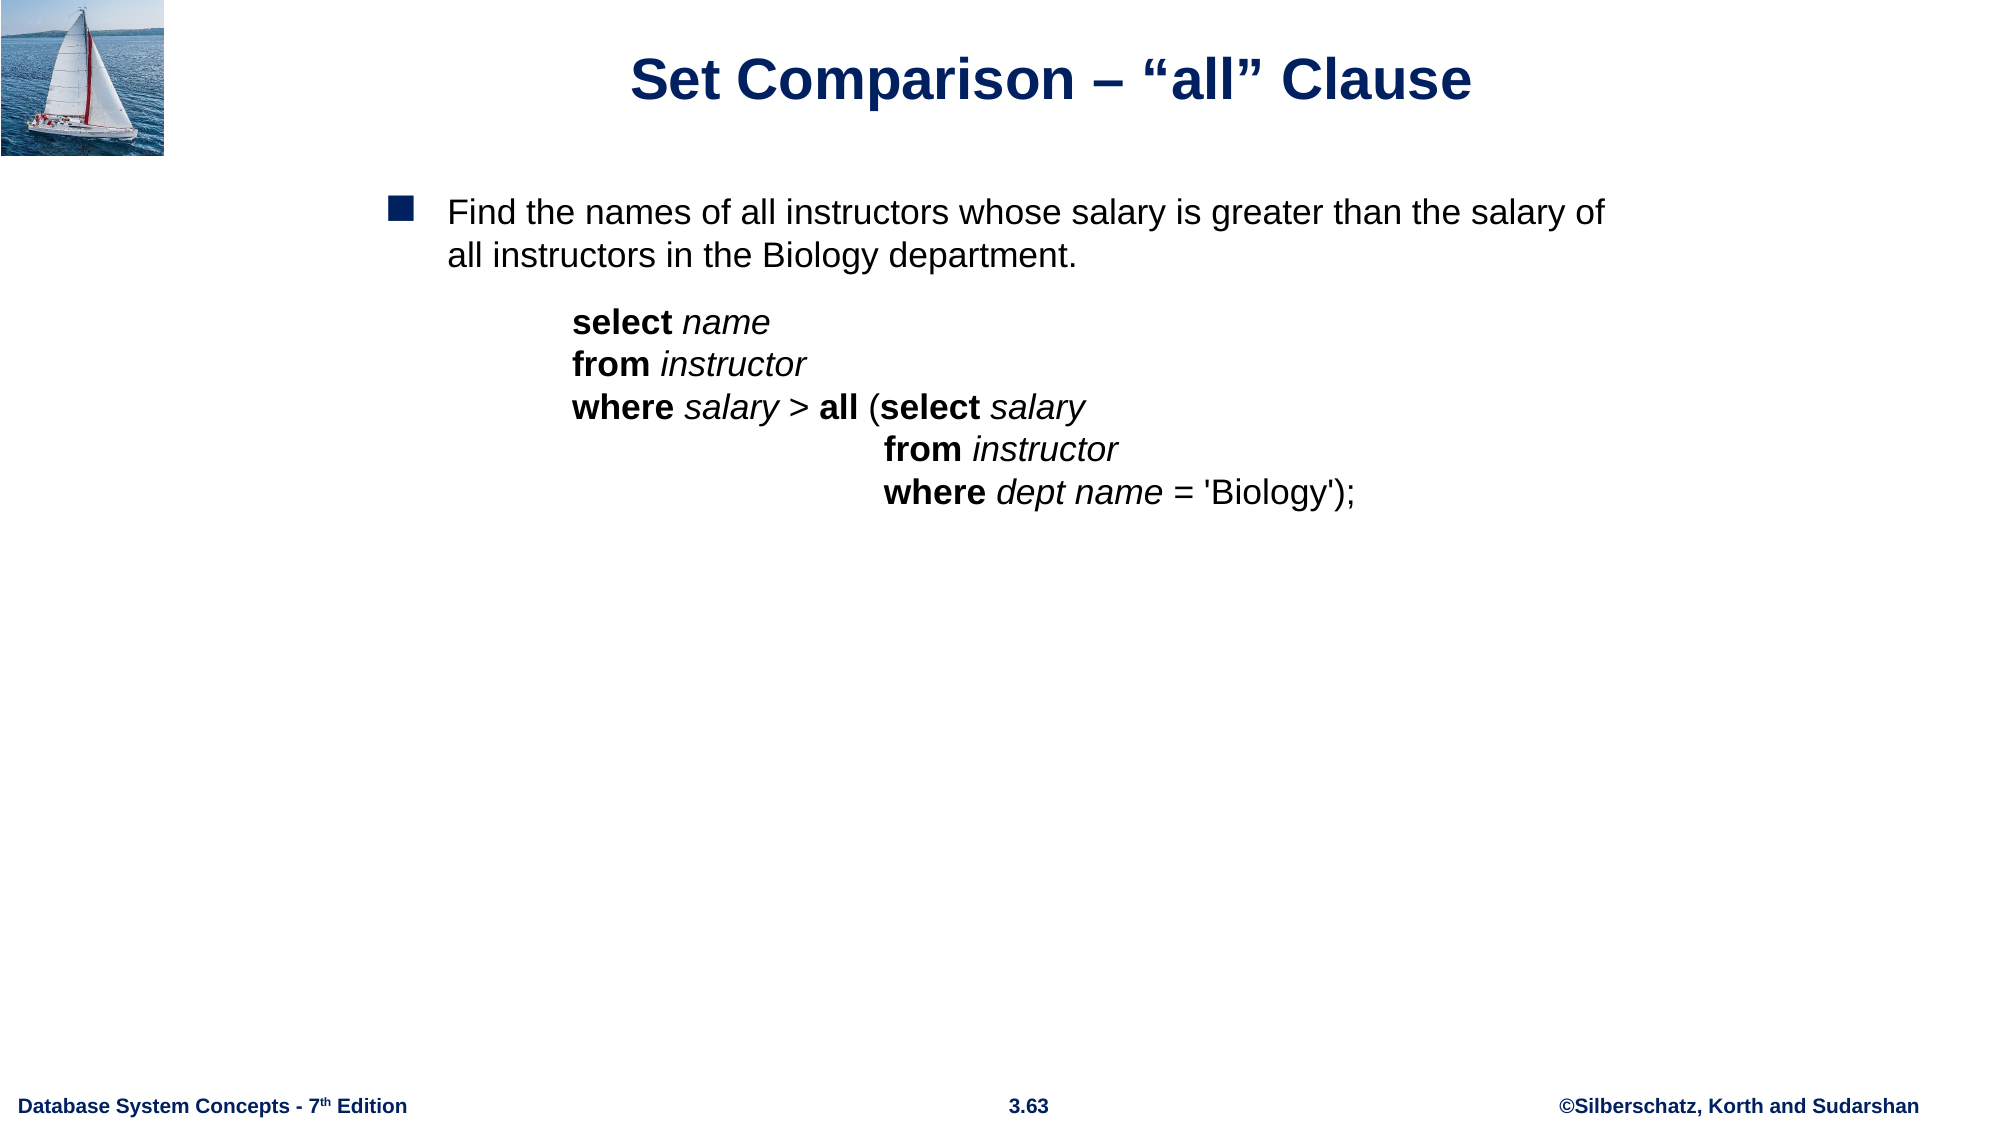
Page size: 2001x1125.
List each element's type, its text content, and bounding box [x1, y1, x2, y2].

text_box select name from instructor where salary > all (select salary from instructor where dept name = 'Biology'); [557, 291, 1381, 519]
title Set Comparison – “all” Clause [167, 18, 1935, 120]
picture [1, 0, 164, 156]
list Find the names of all instructors whose salary is greater than the salary of all instructors in the Biology department. [376, 181, 1636, 302]
